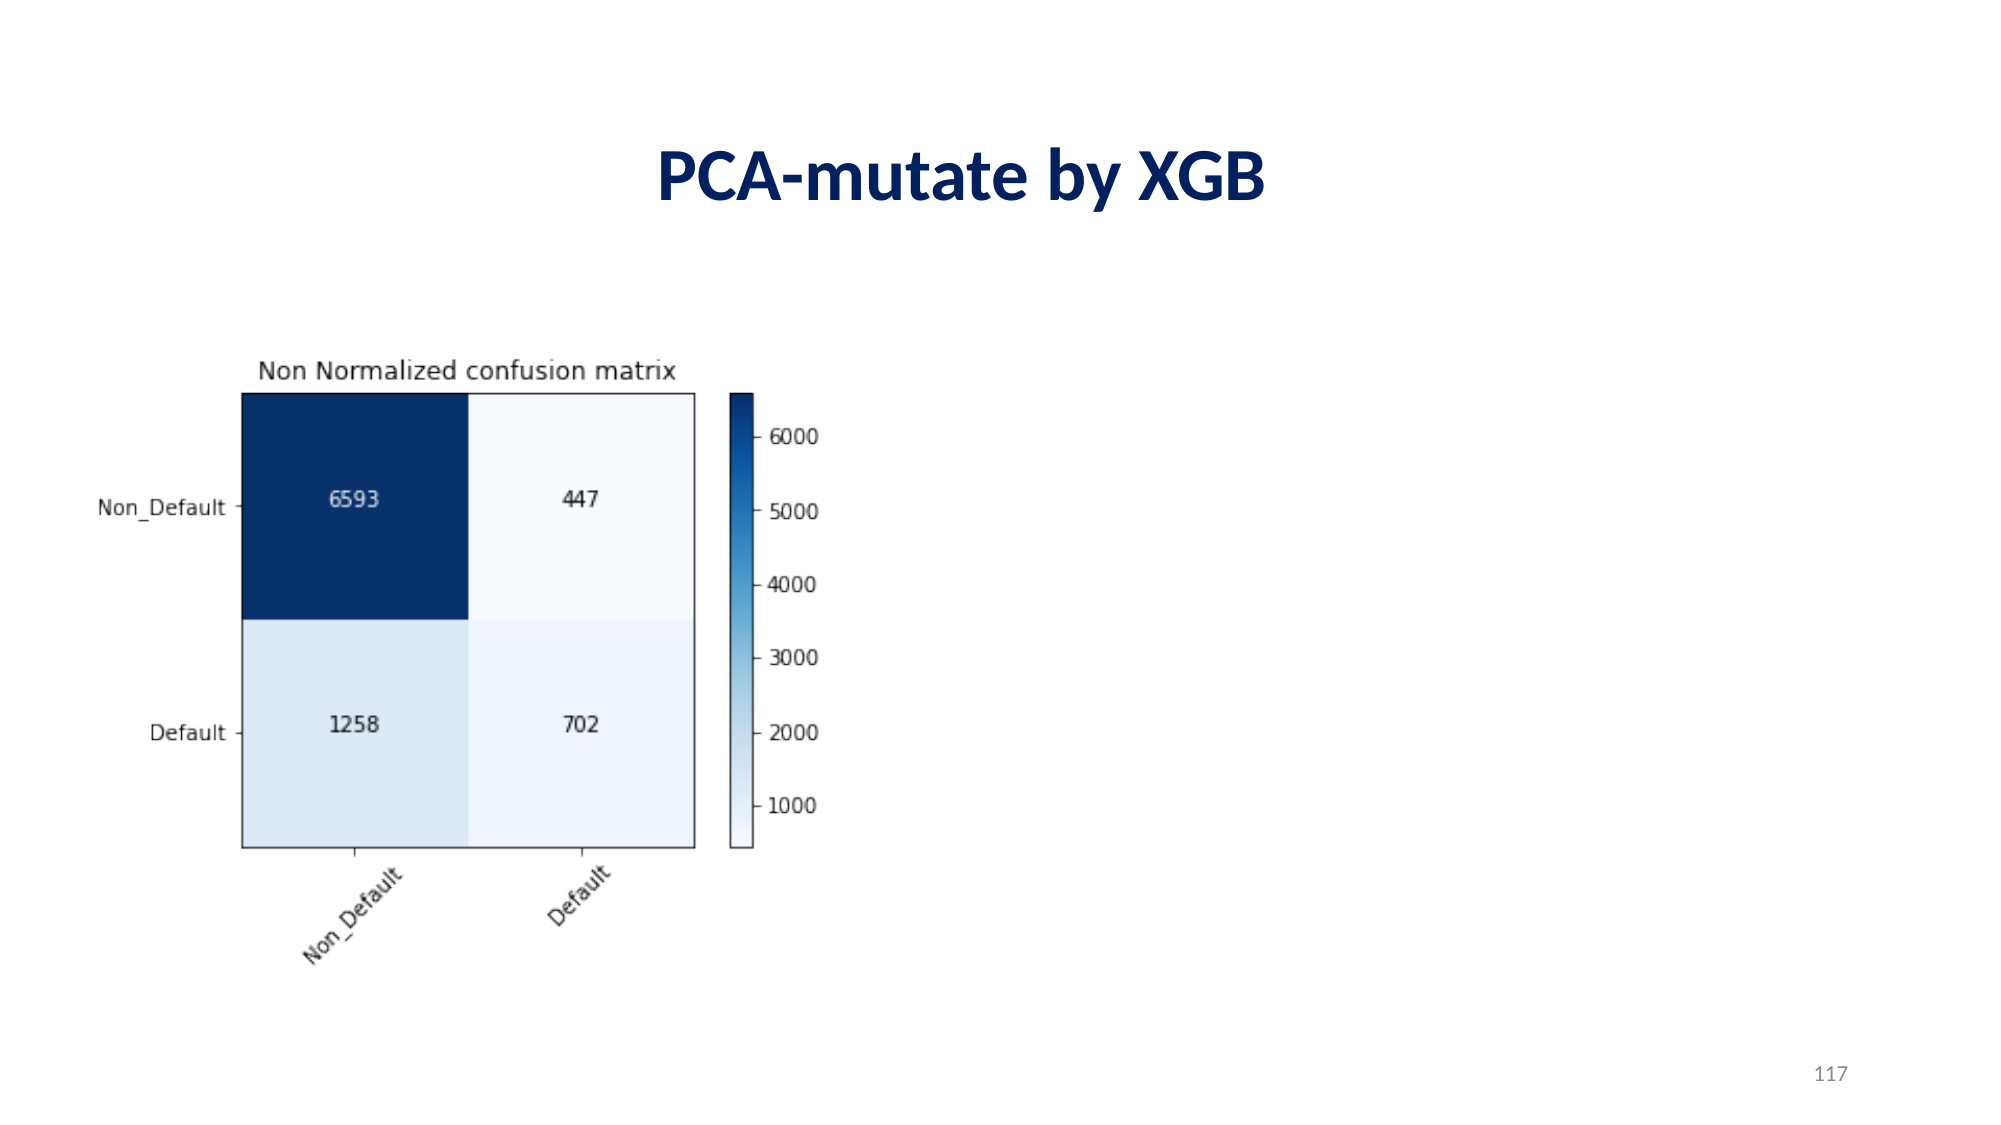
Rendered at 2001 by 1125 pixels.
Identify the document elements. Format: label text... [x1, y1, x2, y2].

slide_number 116 [1413, 1042, 1864, 1103]
text_box PCA-mutate by XGB [642, 118, 1308, 224]
picture [83, 345, 834, 983]
